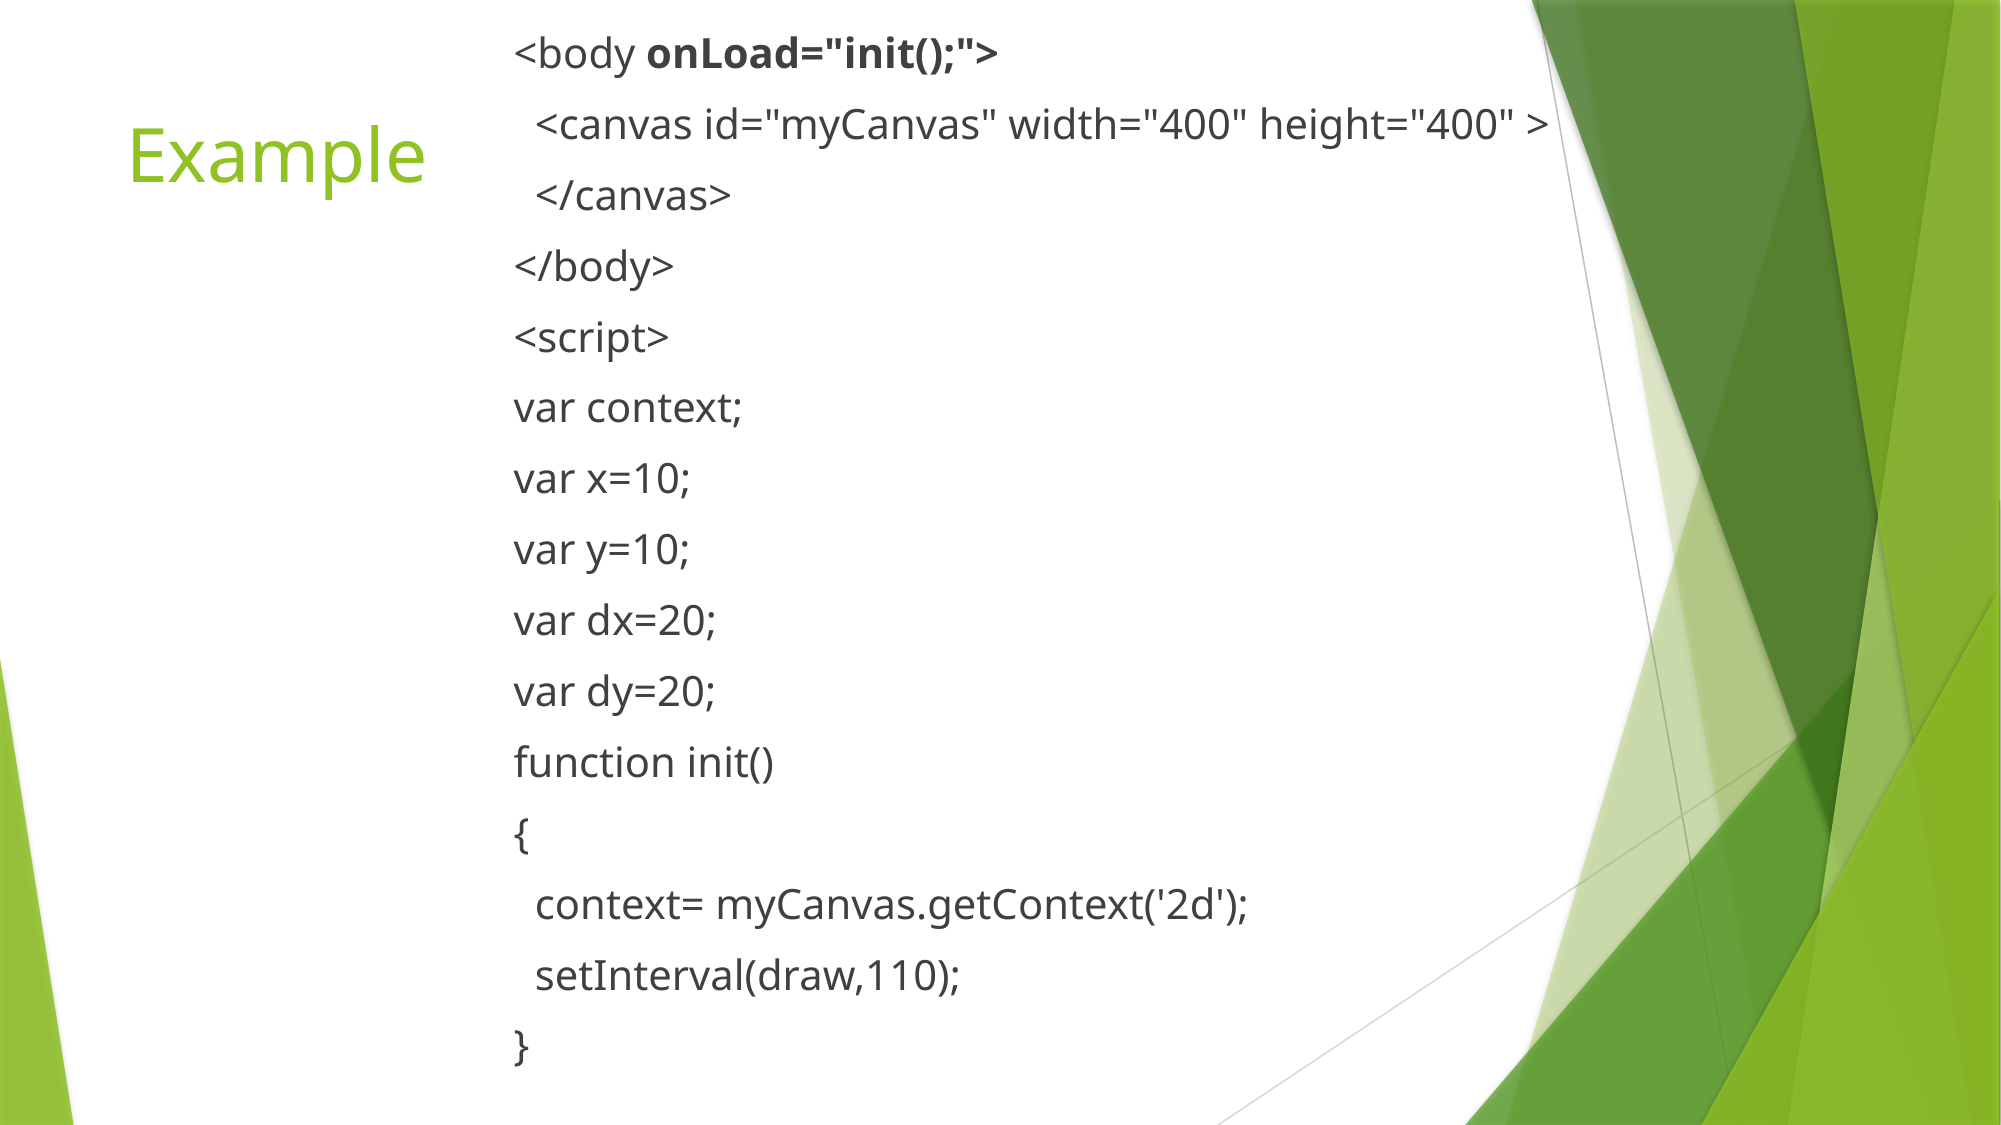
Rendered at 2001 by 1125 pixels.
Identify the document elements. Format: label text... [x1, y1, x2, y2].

list <body onLoad="init();"> <canvas id="myCanvas" width="400" height="400" > </canvas> </body> <script> var context; var x=10; var y=10; var dx=20; var dy=20; function init() { context= myCanvas.getContext('2d'); setInterval(draw,110); } [498, 19, 1569, 1087]
title Example [111, 99, 1522, 317]
